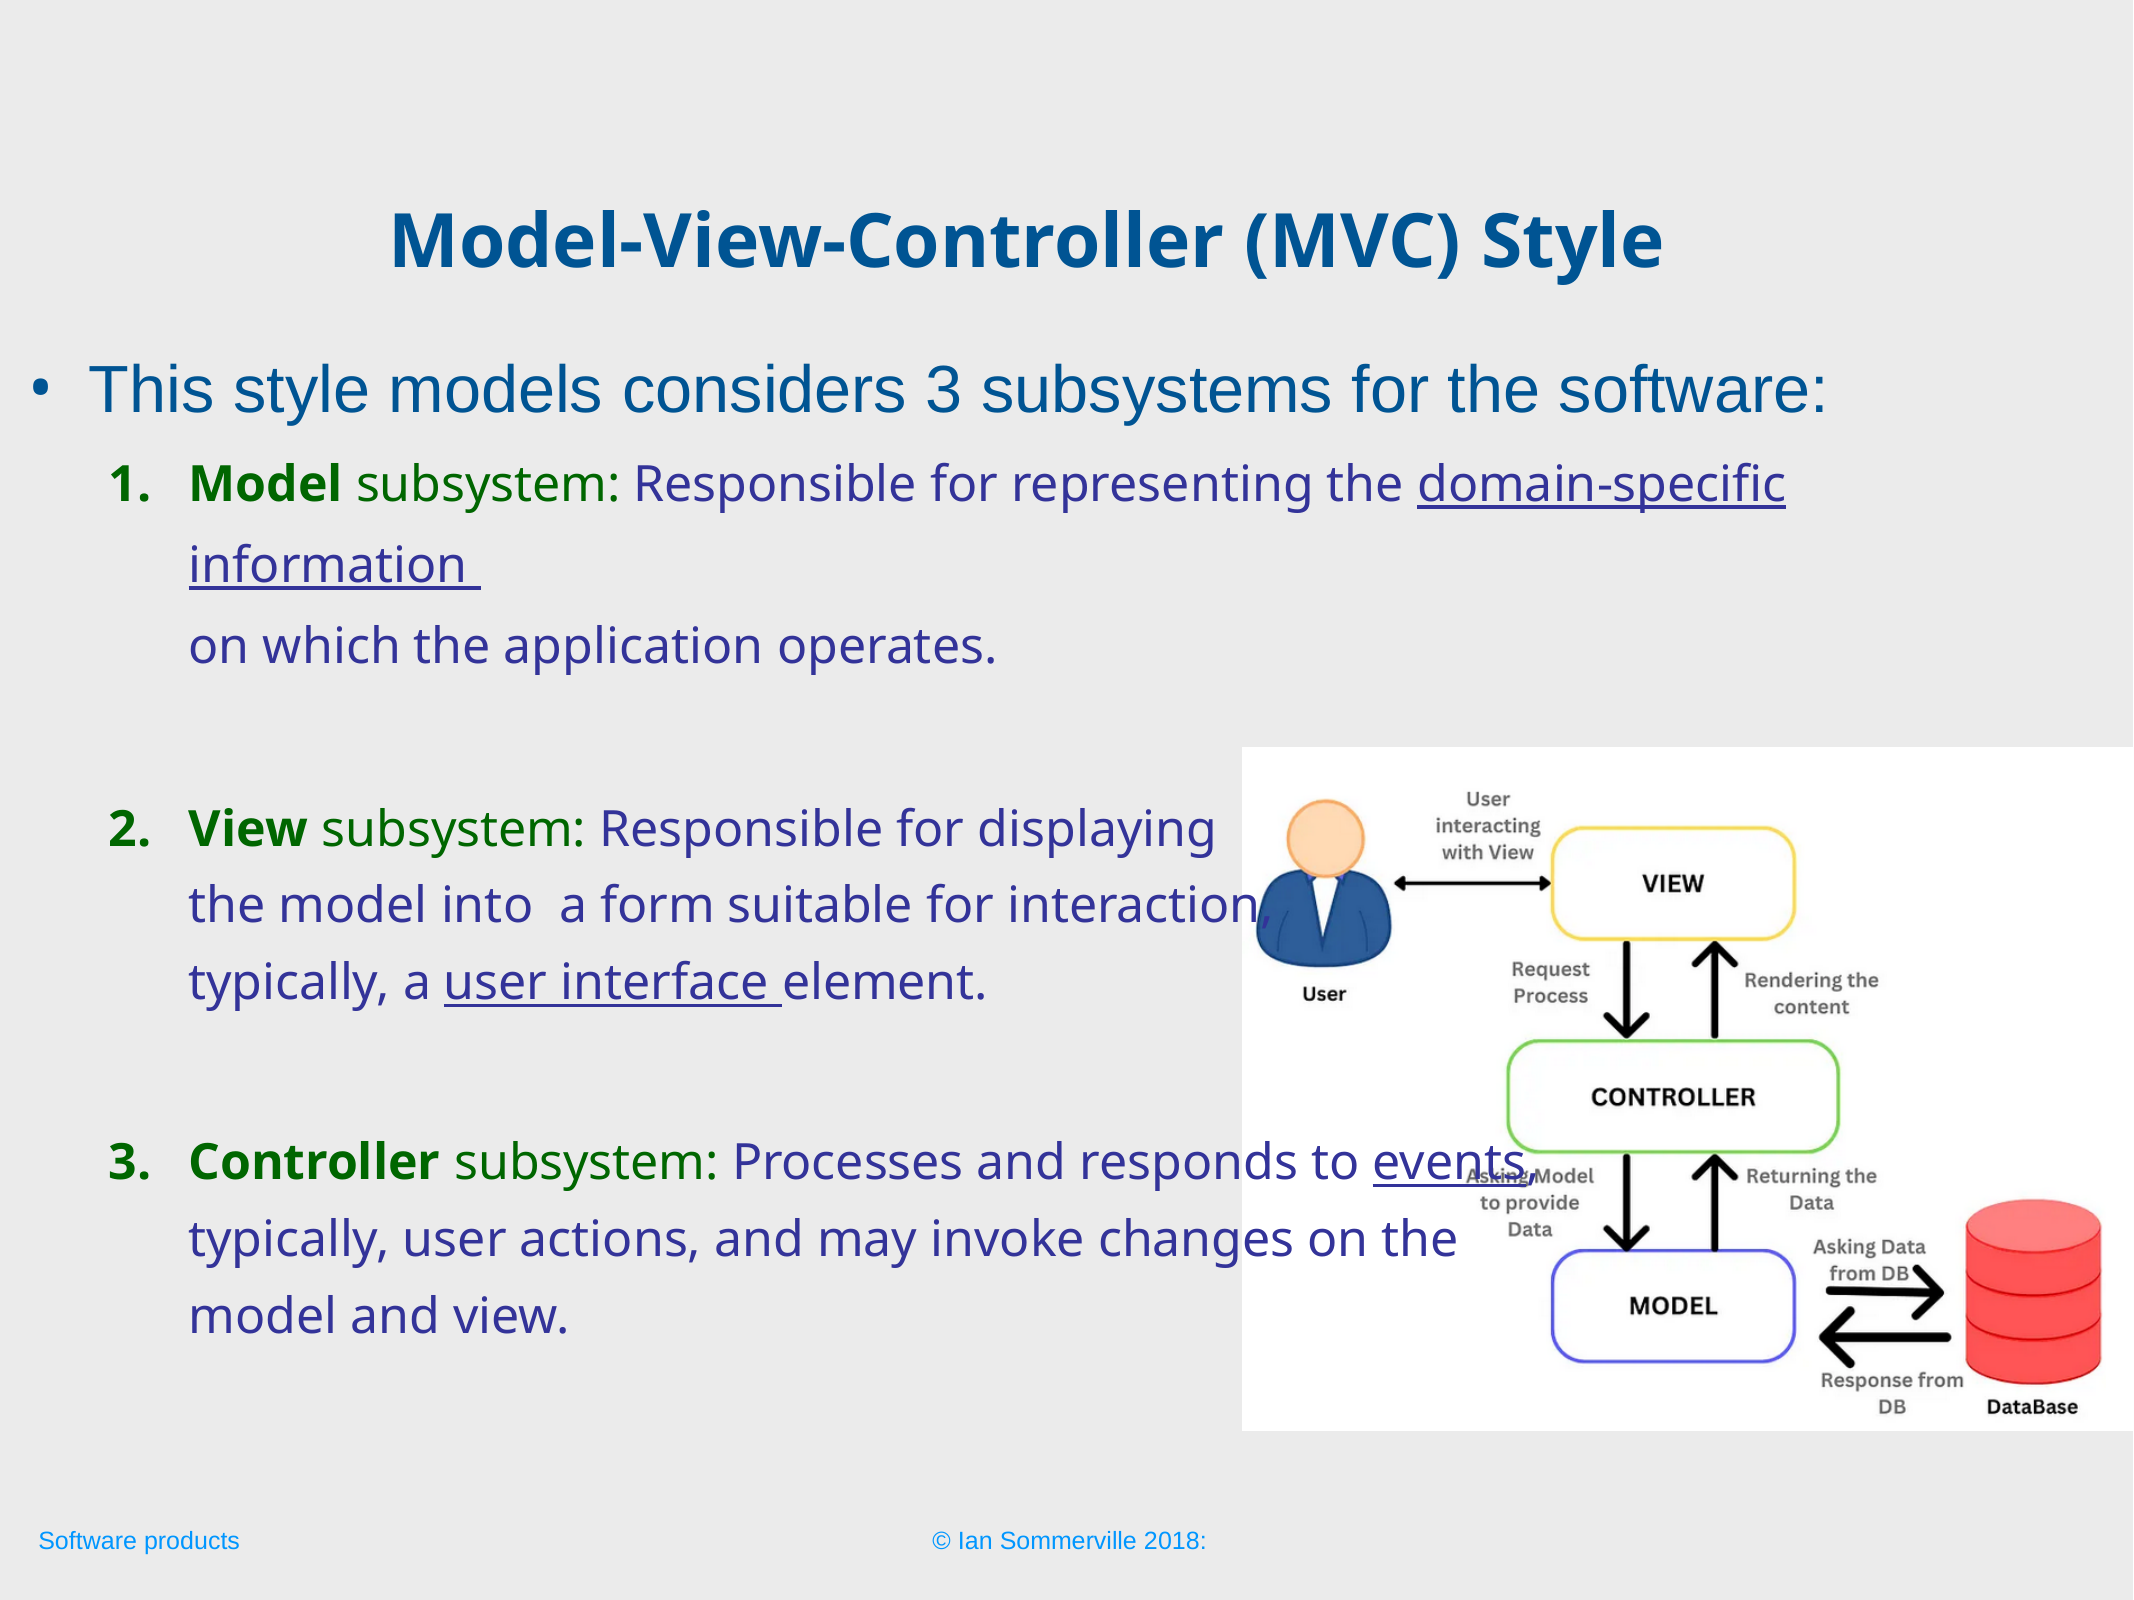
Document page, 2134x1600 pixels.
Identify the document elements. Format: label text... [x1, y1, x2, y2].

text_box Model-View-Controller (MVC) Style This style models considers 3 subsystems for the software: Model subsystem: Responsible for representing the domain-specific information on which the application operates. View subsystem: Responsible for displaying the model into a form suitable for interaction, typically, a user interface element. Controller subsystem: Processes and responds to events, typically, user actions, and may invoke changes on the model and view. [26, 189, 2051, 1344]
picture [1242, 747, 2134, 1431]
